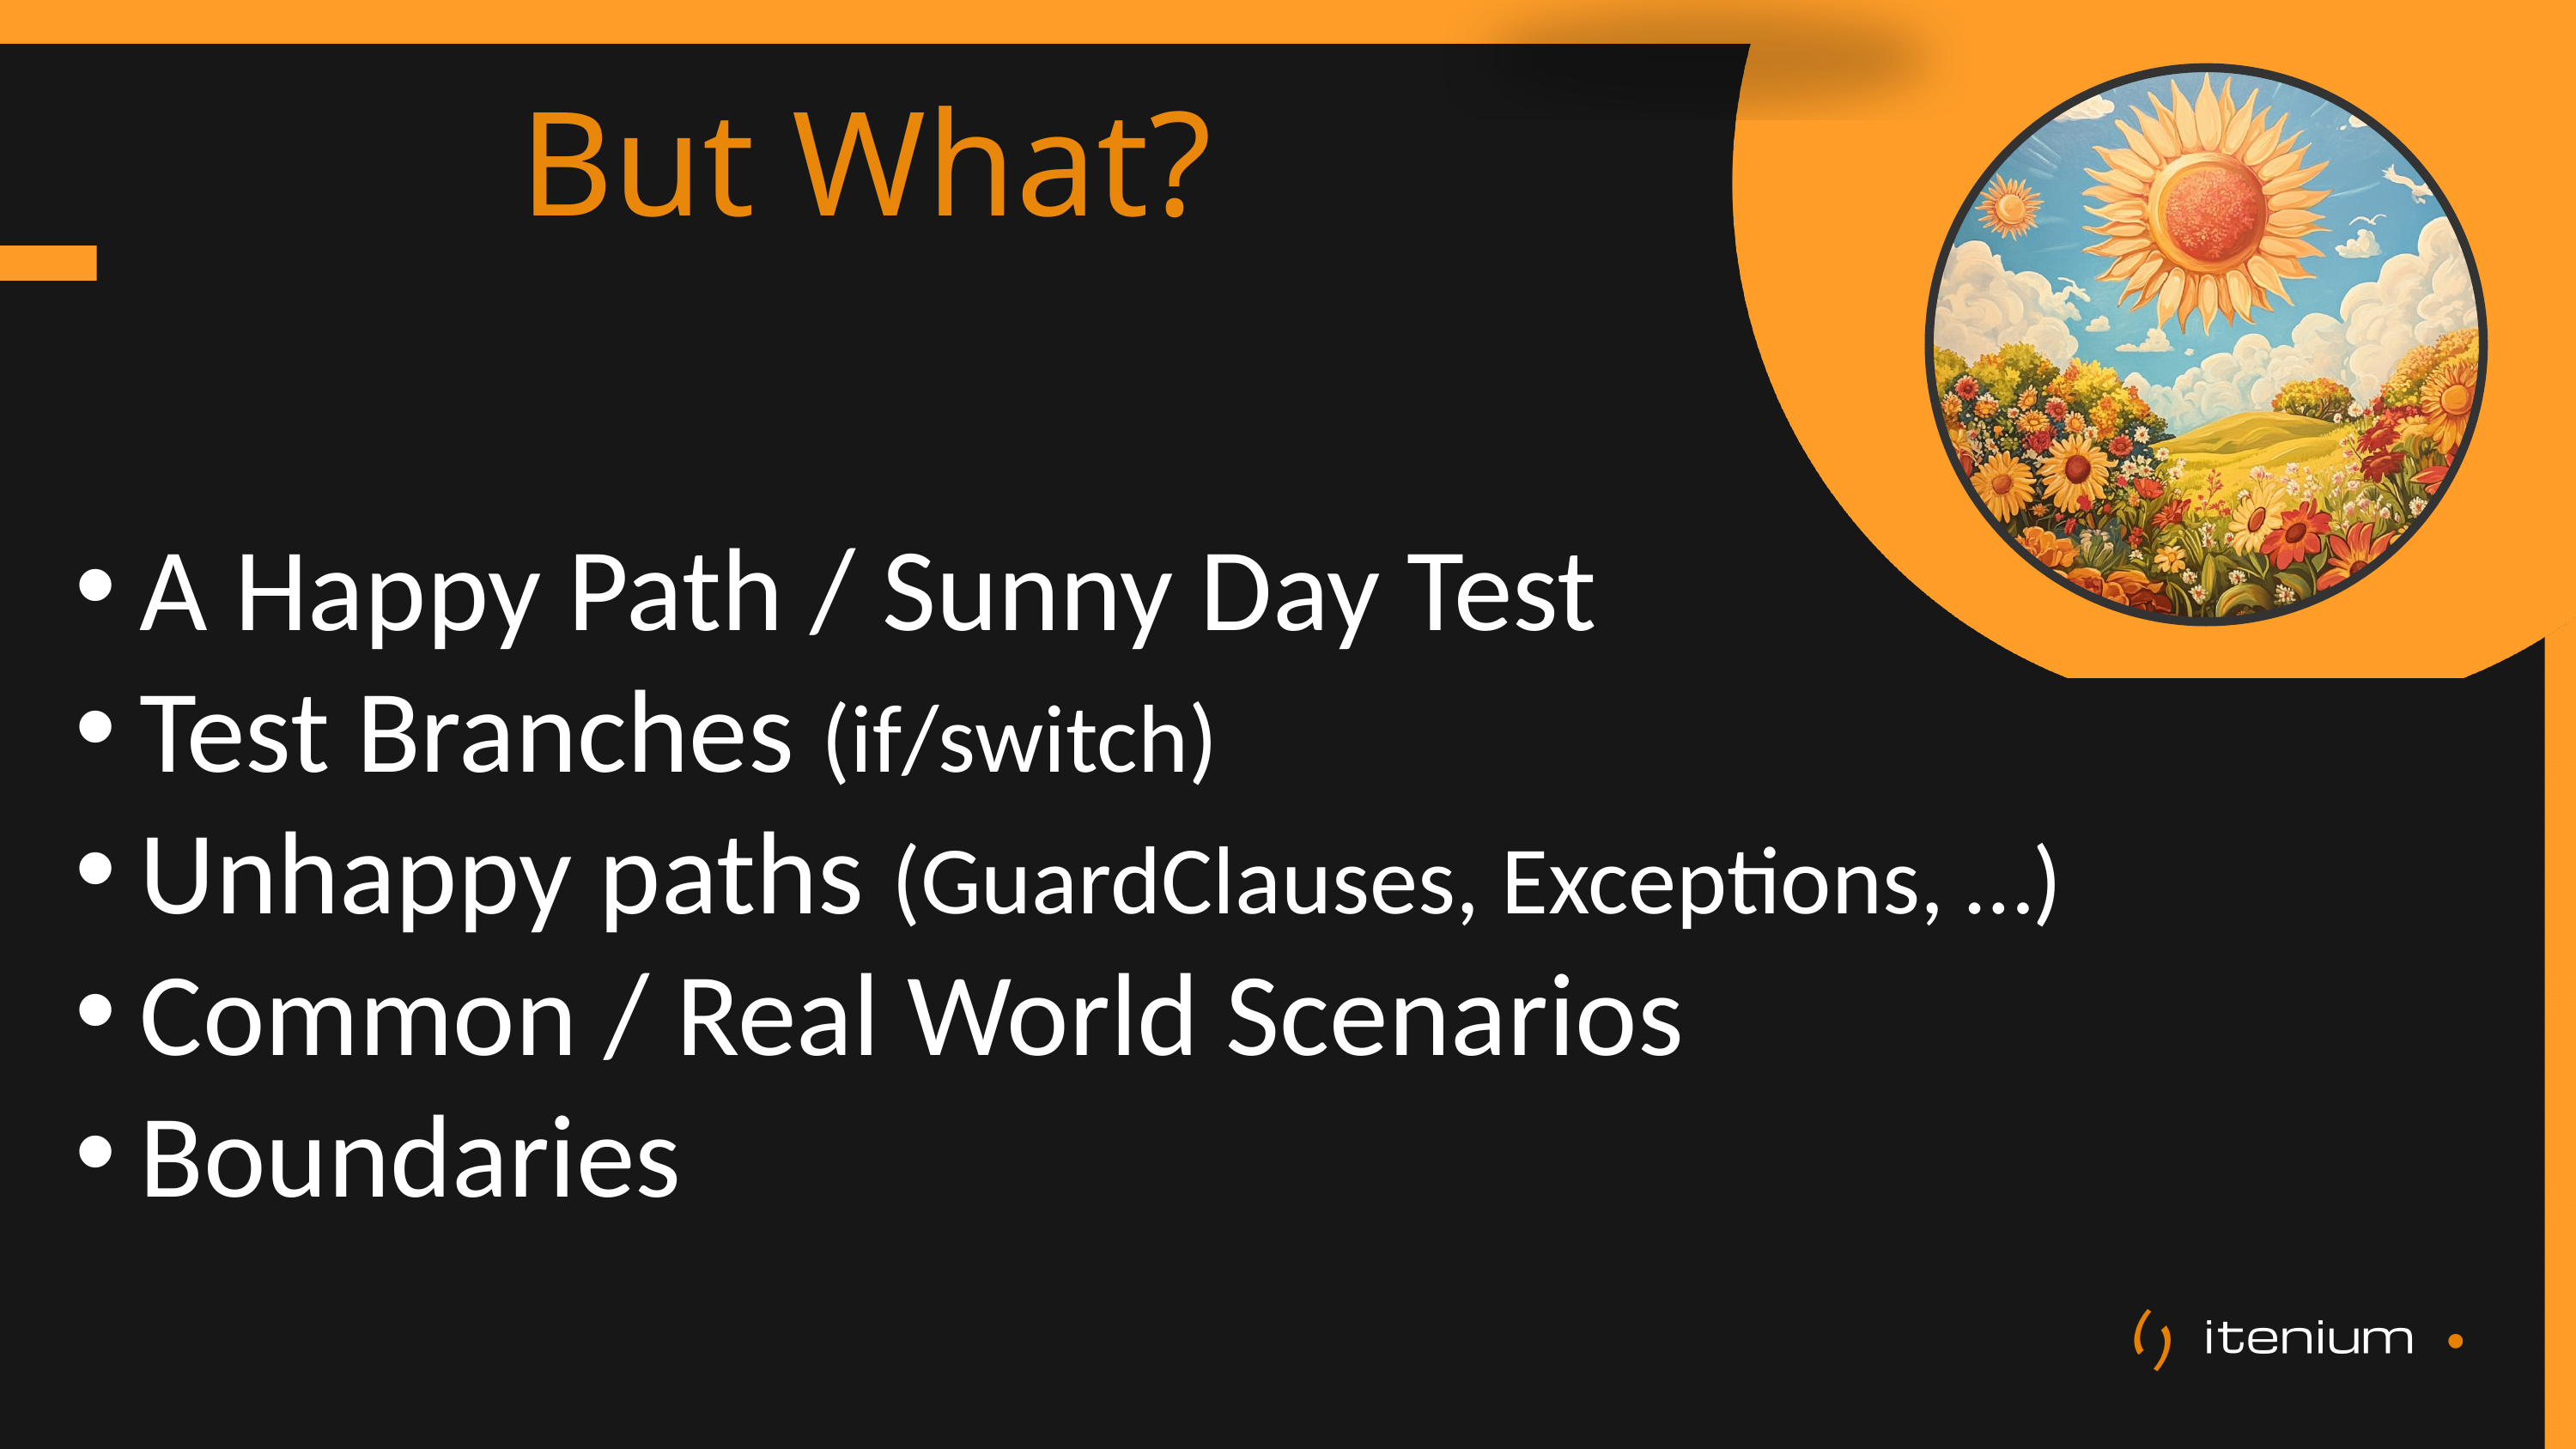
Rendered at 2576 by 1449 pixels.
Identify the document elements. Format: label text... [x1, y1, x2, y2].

picture [2111, 1288, 2487, 1391]
picture [0, 245, 97, 281]
text_box A Happy Path / Sunny Day Test Test Branches (if/switch) Unhappy paths (GuardClauses, Exceptions, …) Common / Real World Scenarios Boundaries [63, 506, 2287, 1228]
text_box But What? [0, 71, 1728, 246]
picture [0, 0, 2576, 1449]
